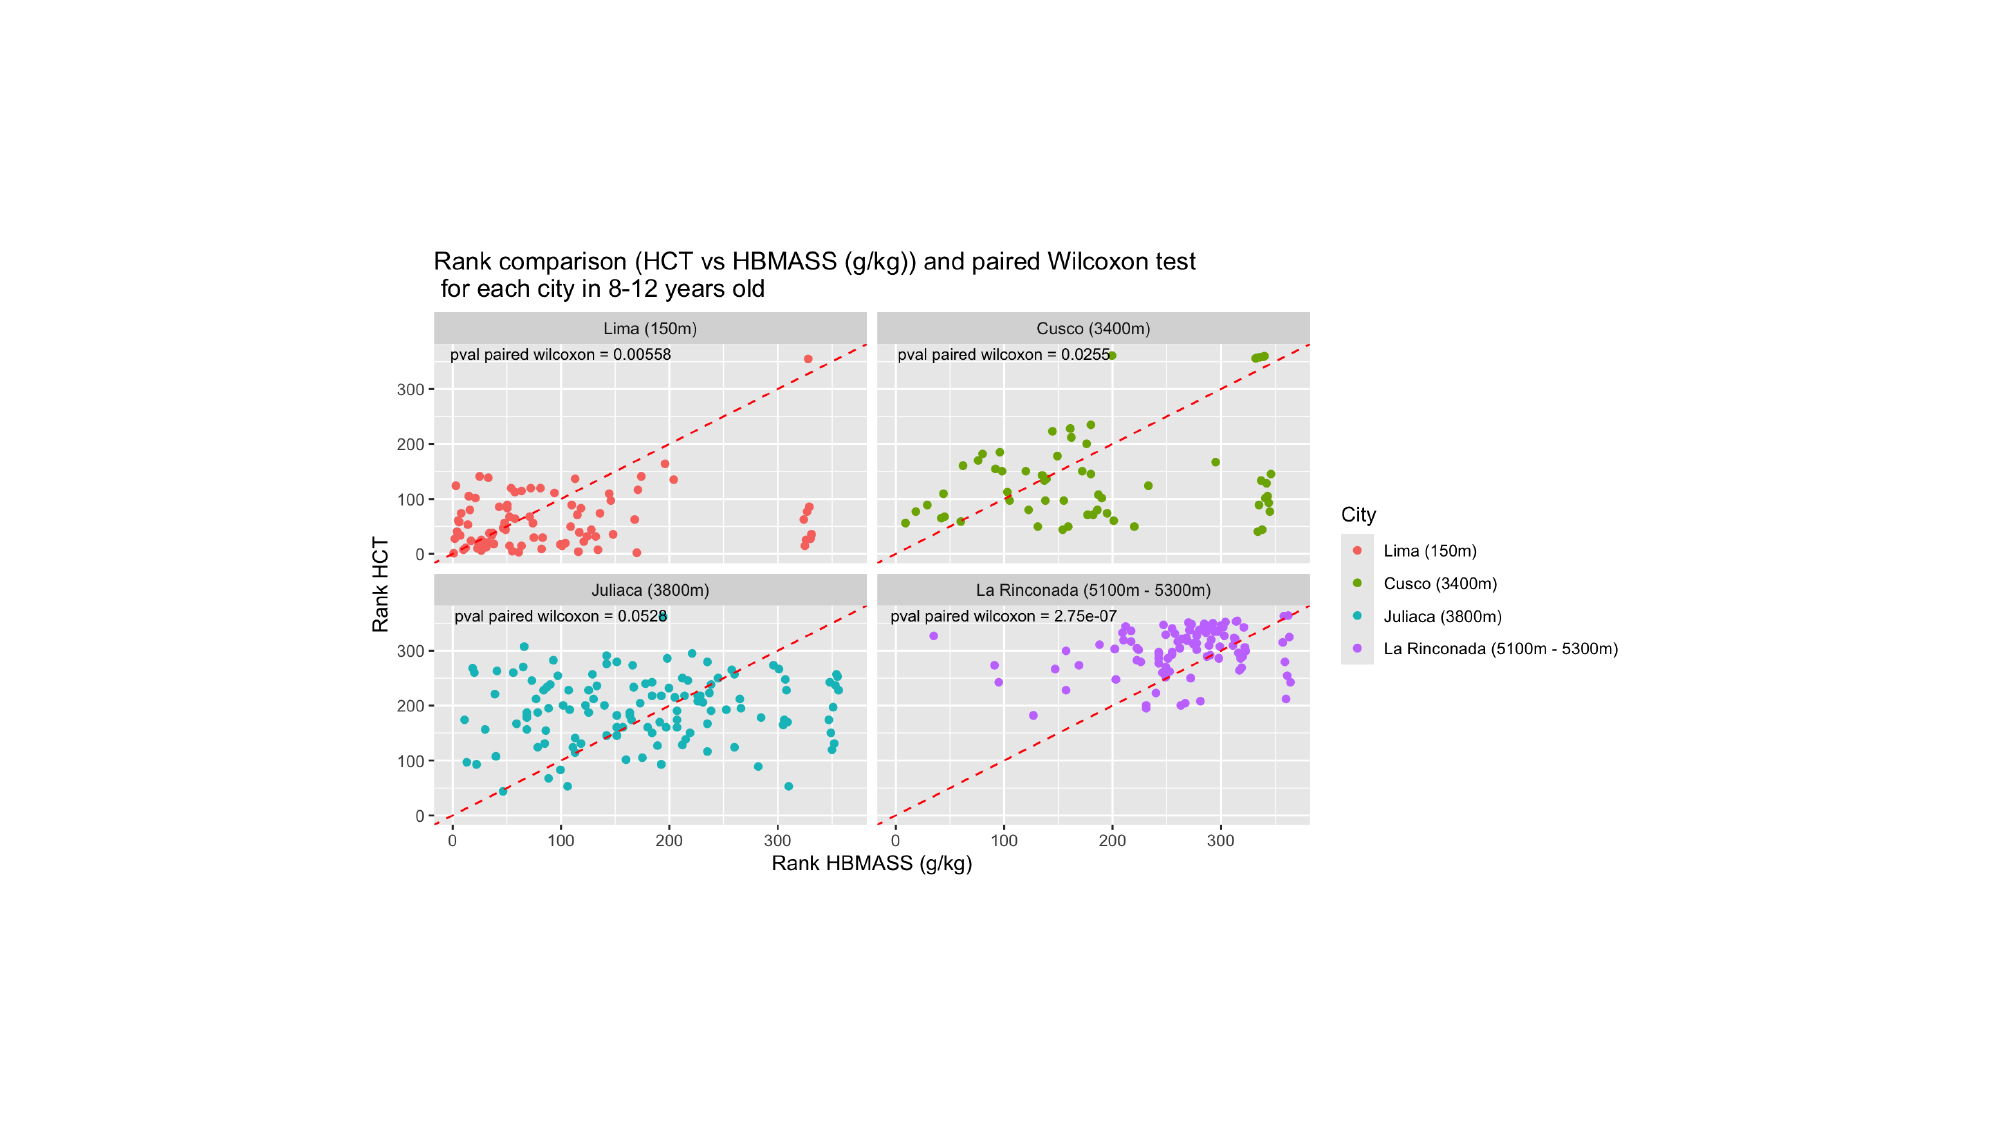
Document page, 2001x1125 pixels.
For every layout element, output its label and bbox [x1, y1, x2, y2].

picture [361, 240, 1638, 884]
